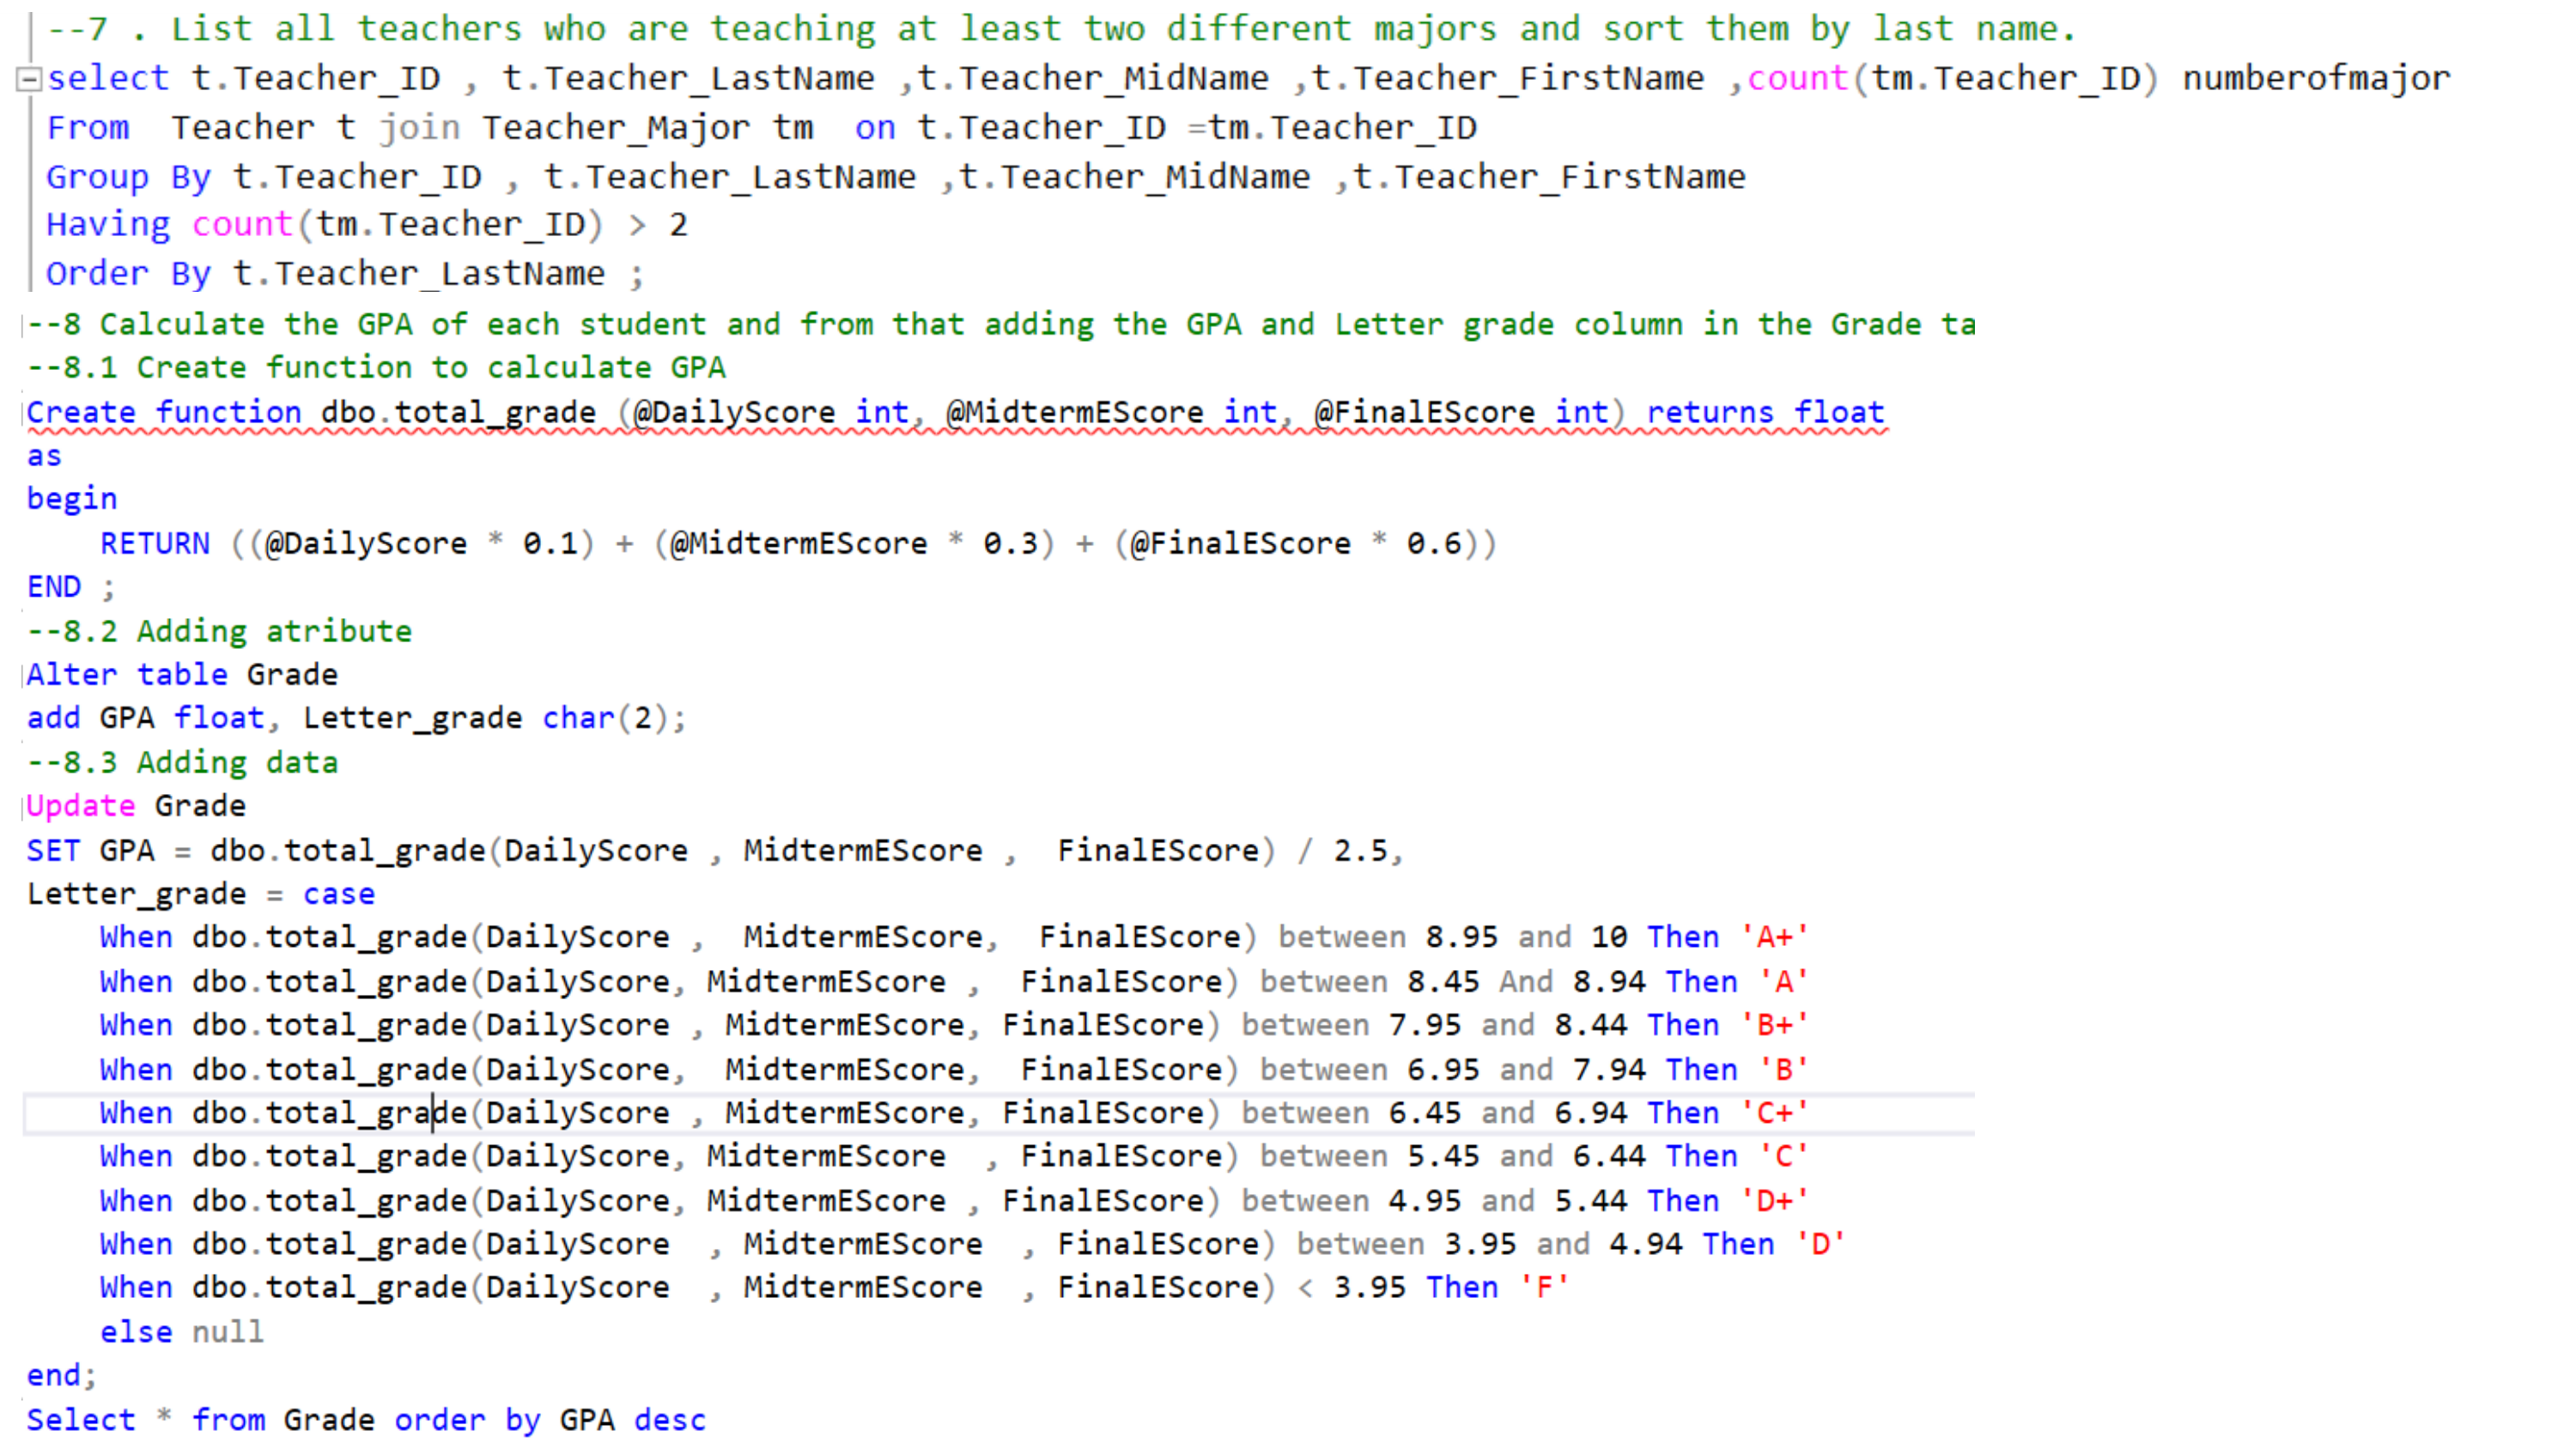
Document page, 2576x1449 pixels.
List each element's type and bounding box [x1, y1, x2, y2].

text_box [0, 12, 2552, 304]
text_box [21, 292, 1975, 1449]
